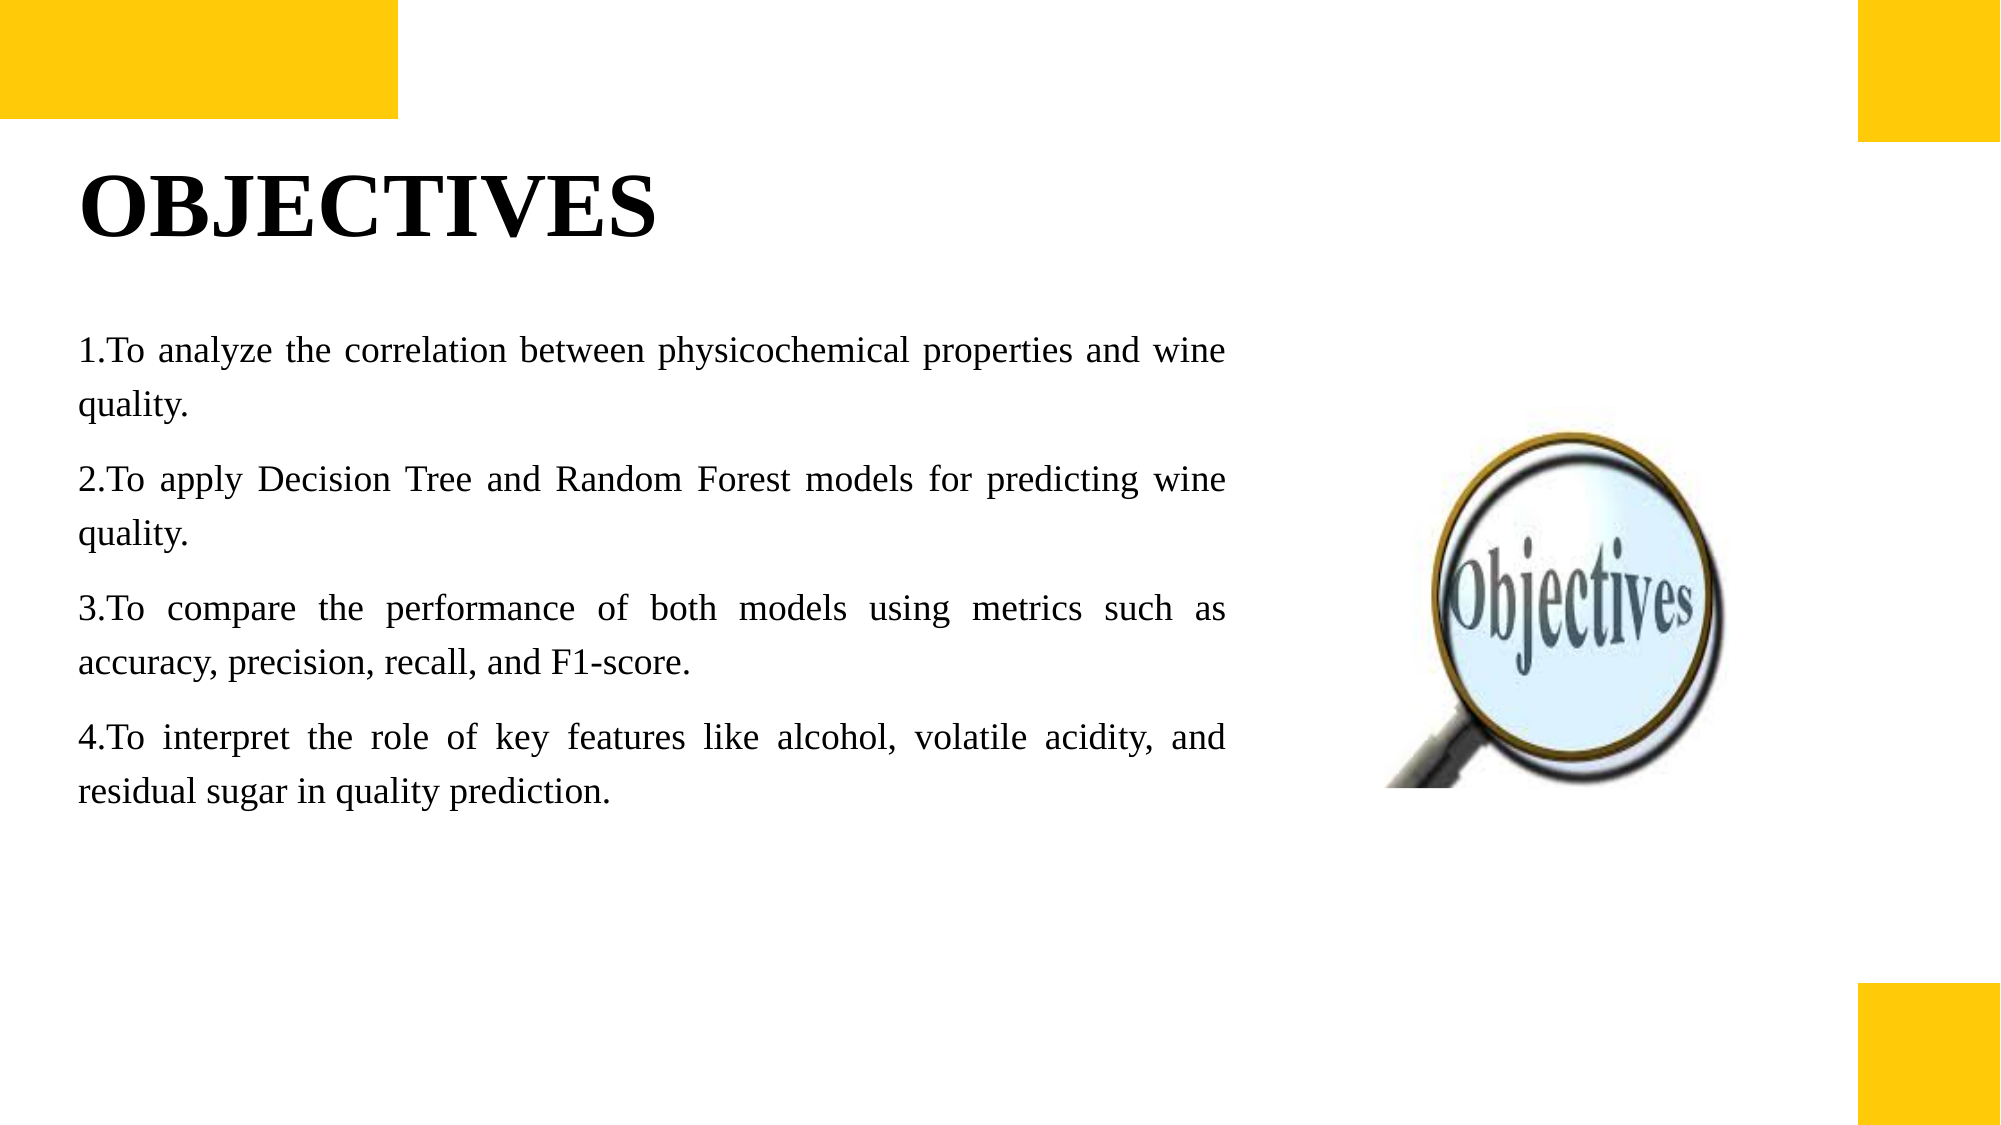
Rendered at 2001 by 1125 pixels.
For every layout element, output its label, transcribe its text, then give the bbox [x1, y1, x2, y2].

title OBJECTIVES [78, 156, 1102, 255]
picture [1328, 406, 1820, 789]
list To analyze the correlation between physicochemical properties and wine quality. To apply Decision Tree and Random Forest models for predicting wine quality. To compare the performance of both models using metrics such as accuracy, precision, recall, and F1-score. To interpret the role of key features like alcohol, volatile acidity, and residual sugar in quality prediction. [78, 316, 1228, 925]
